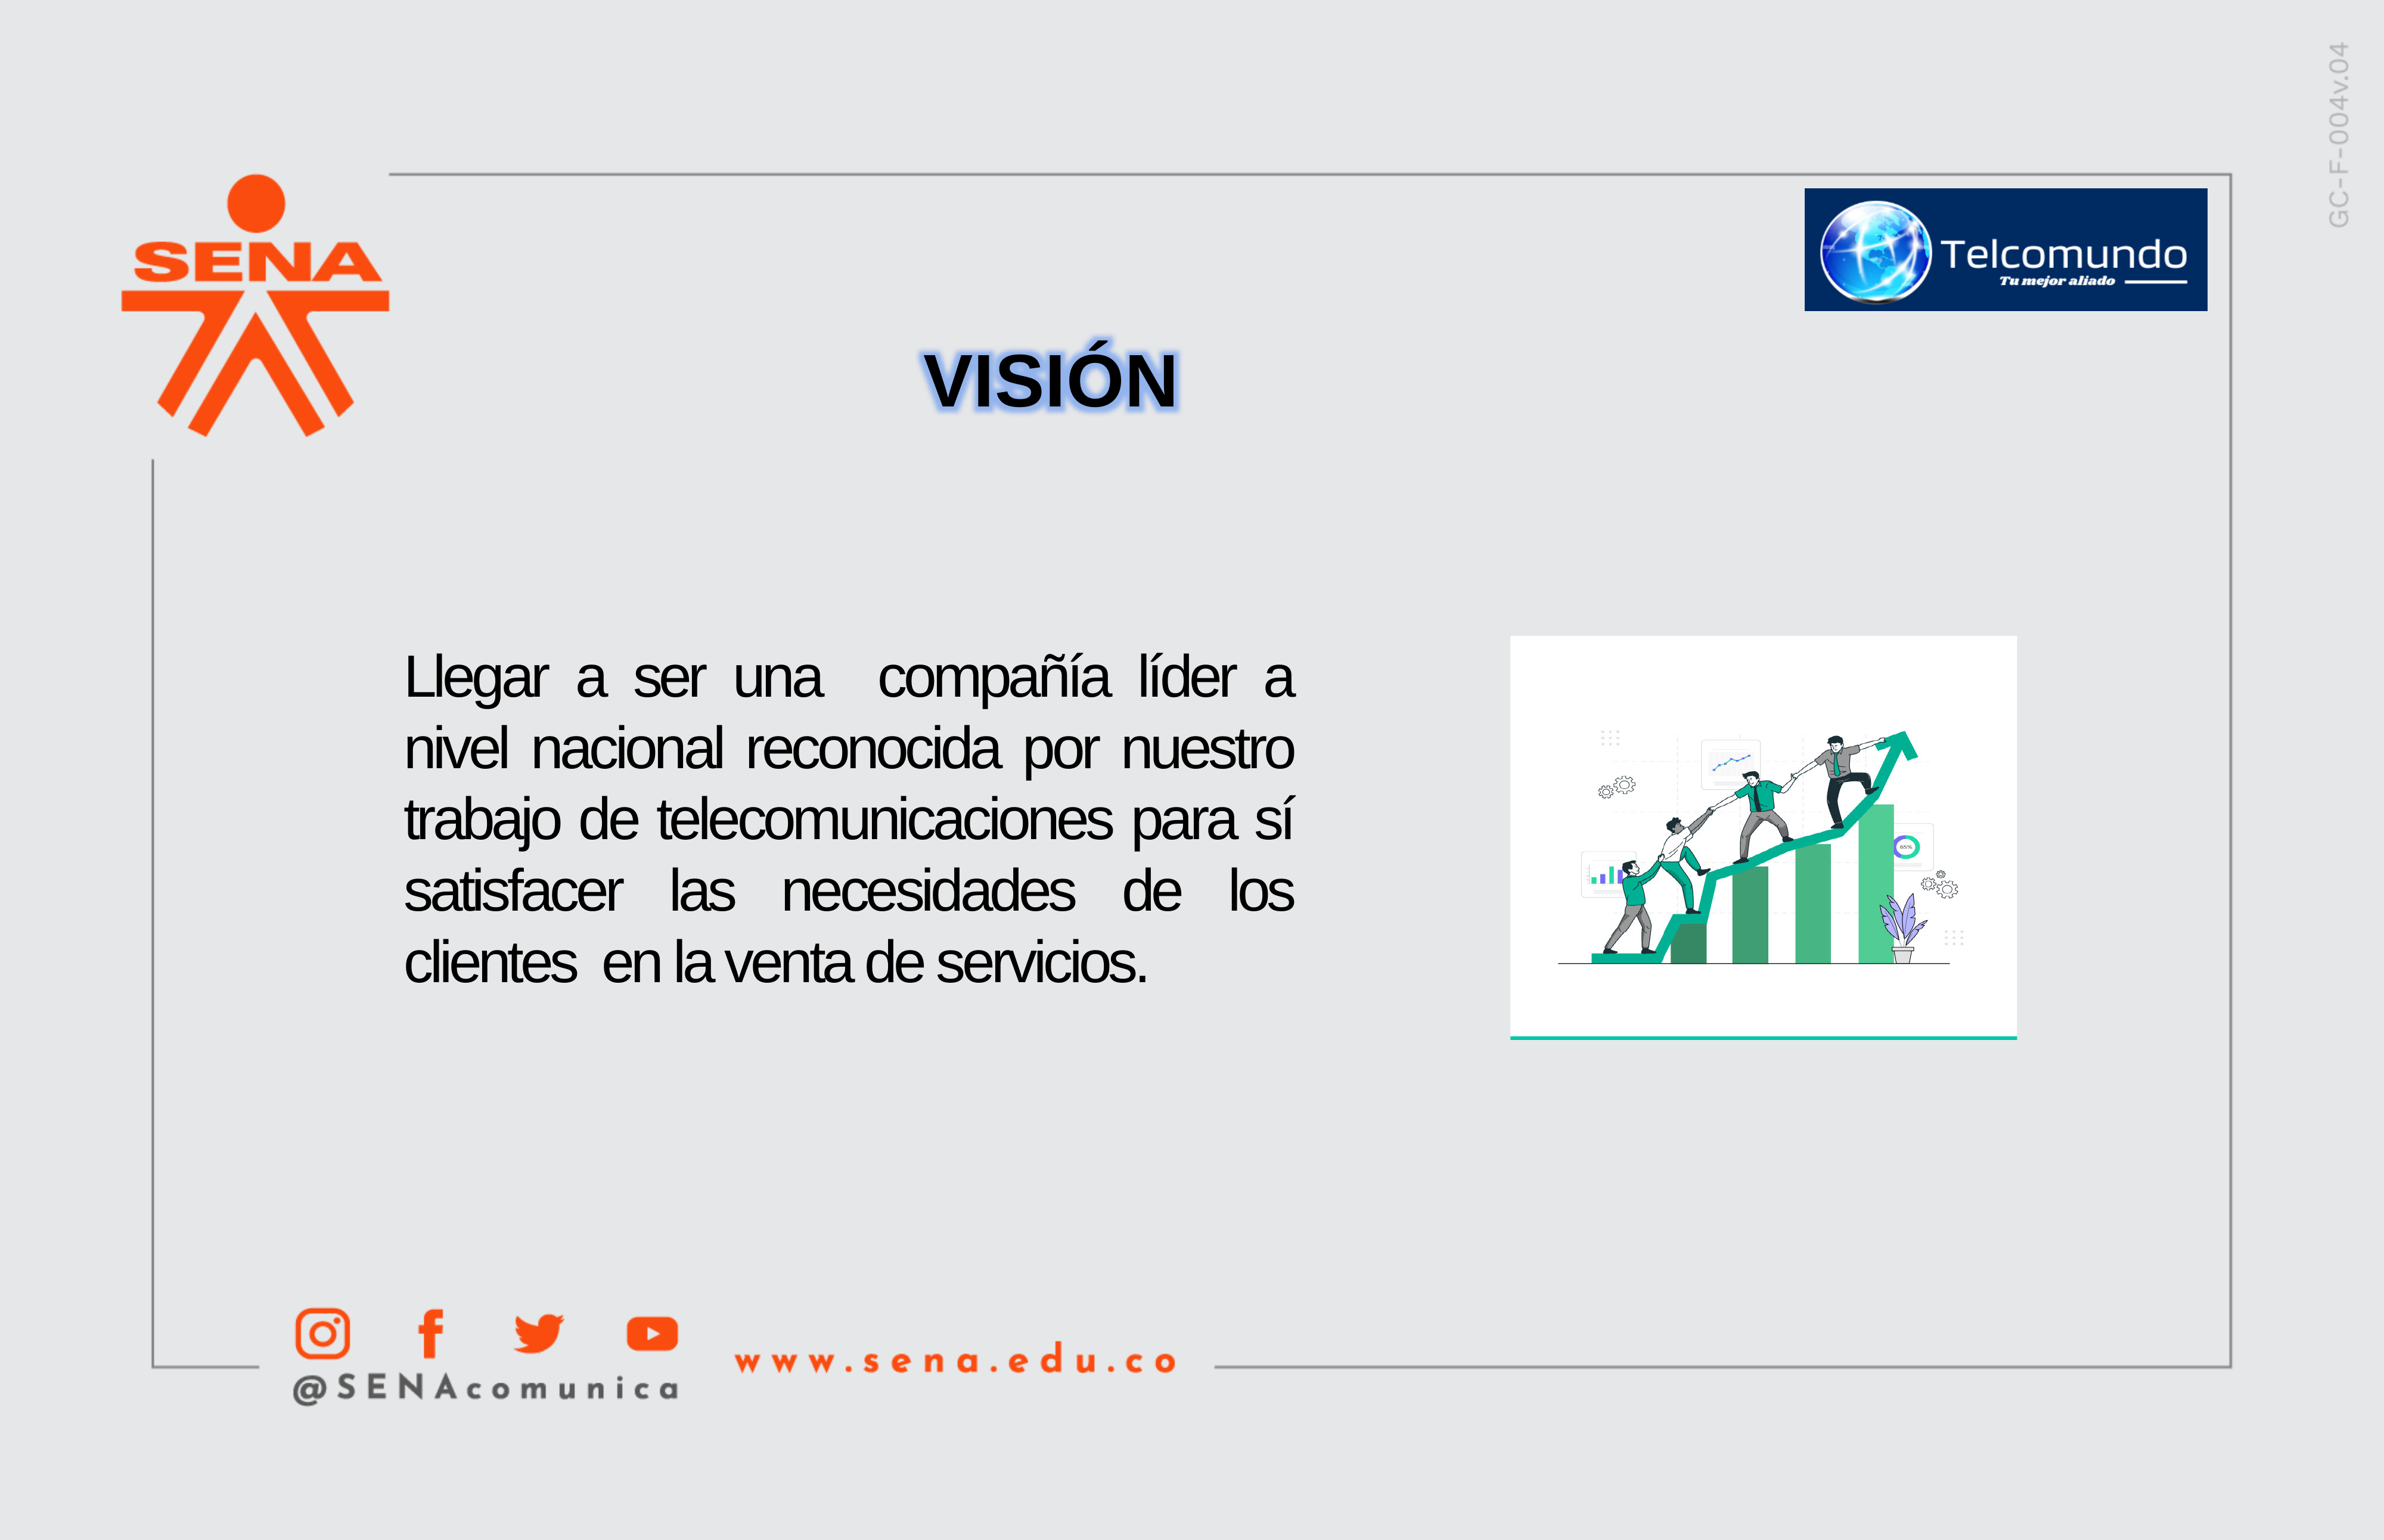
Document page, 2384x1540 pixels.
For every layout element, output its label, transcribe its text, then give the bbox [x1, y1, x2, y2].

text_box Llegar a ser una compañía líder a nivel nacional reconocida por nuestro trabajo de telecomunicaciones para sí satisfacer las necesidades de los clientes en la venta de servicios. [395, 632, 1302, 1056]
picture [0, 0, 2384, 1540]
text_box VISIÓN [914, 328, 1327, 427]
